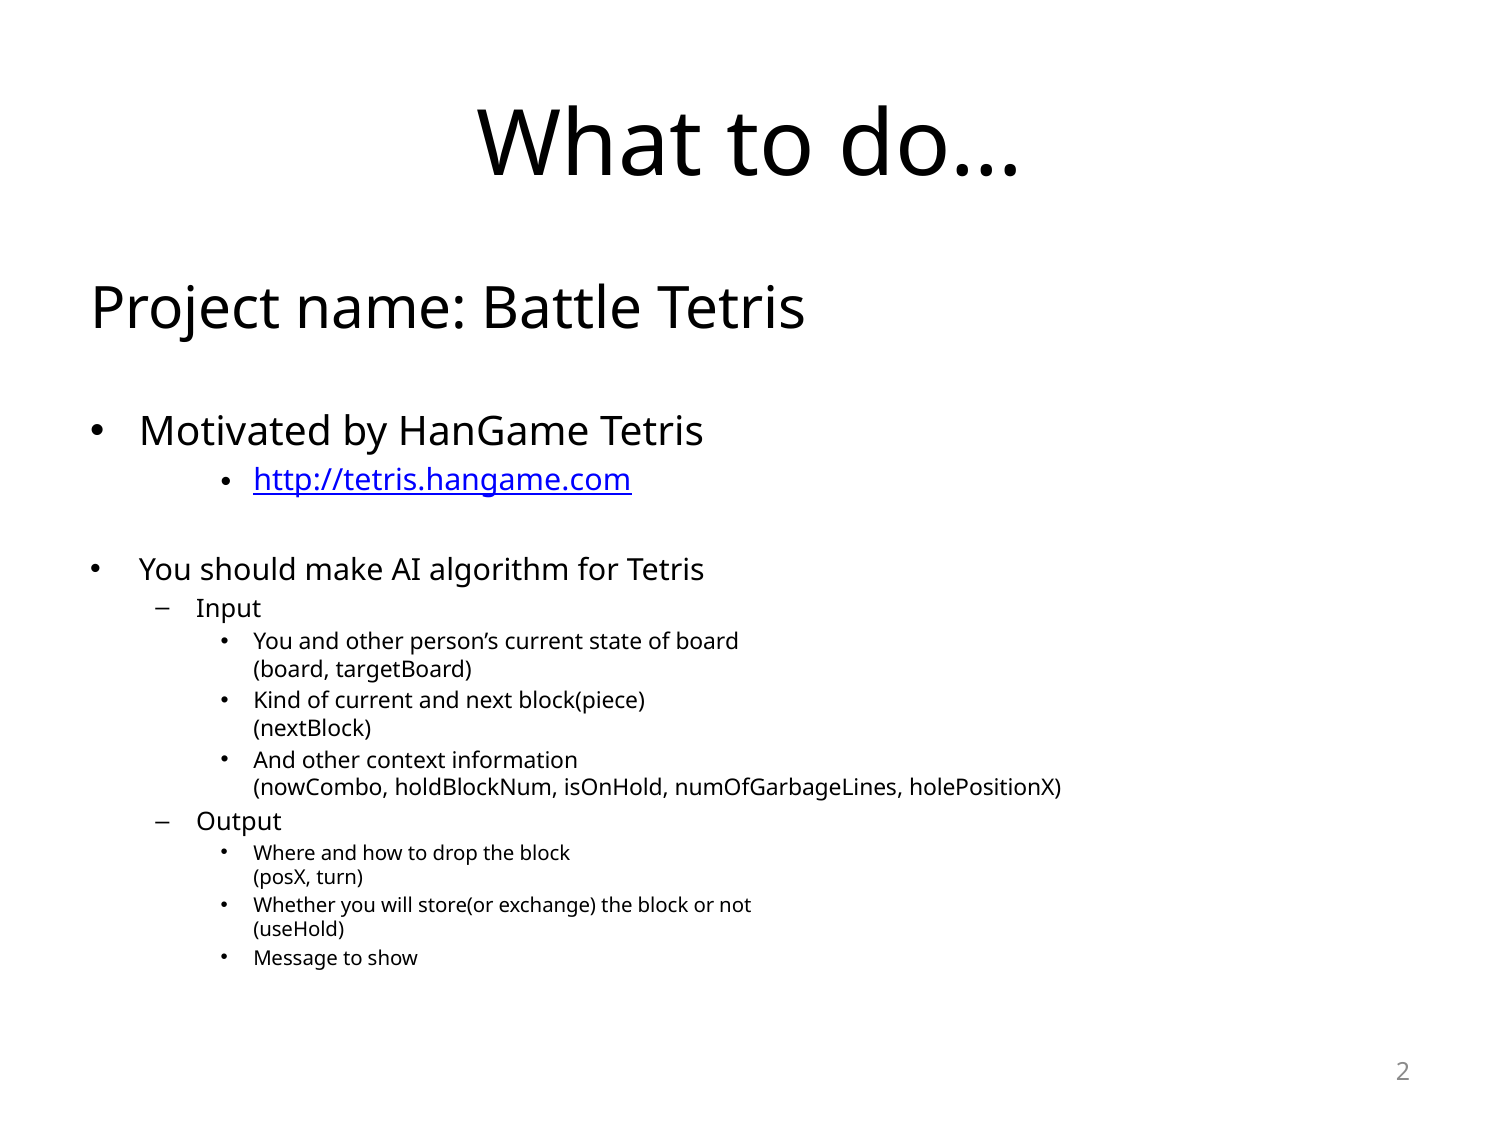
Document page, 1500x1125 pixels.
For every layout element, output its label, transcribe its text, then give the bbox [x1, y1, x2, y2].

slide_number 2 [1074, 1042, 1425, 1103]
title What to do… [75, 45, 1425, 233]
list Project name: Battle Tetris Motivated by HanGame Tetris http://tetris.hangame.com You should make AI algorithm for Tetris Input You and other person’s current state of board (board, targetBoard) Kind of current and next block(piece) (nextBlock) And other context information (nowCombo, holdBlockNum, isOnHold, numOfGarbageLines, holePositionX) Output Where and how to drop the block (posX, turn) Whether you will store(or exchange) the block or not (useHold) Message to show [75, 262, 1425, 1005]
